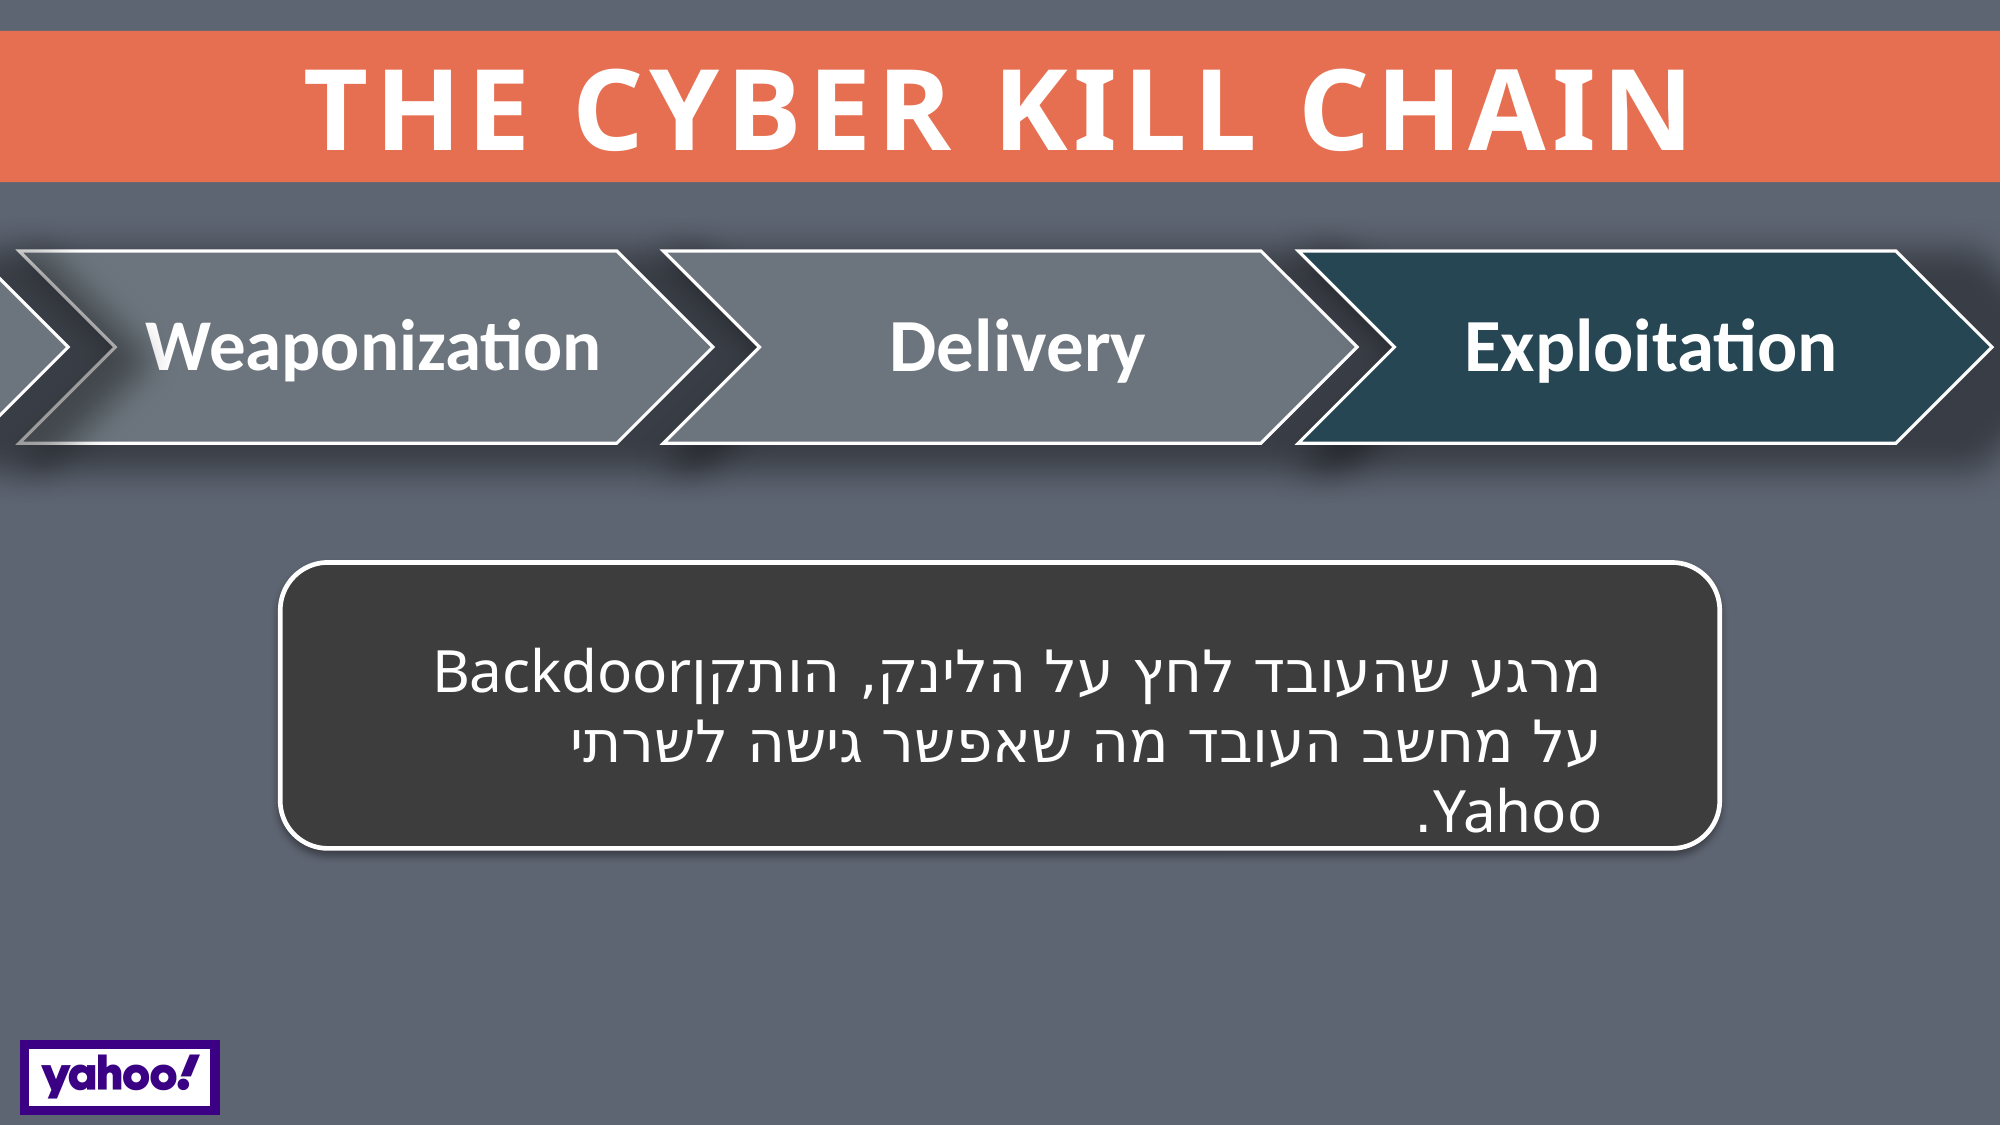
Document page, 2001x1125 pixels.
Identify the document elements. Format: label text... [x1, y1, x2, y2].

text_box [0, 250, 69, 444]
text_box THE CYBER KILL CHAIN [289, 30, 1711, 181]
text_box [24, 1031, 215, 1122]
text_box [0, 30, 2000, 183]
text_box מרגע שהעובד לחץ על הלינק, הותקןBackdoor על מחשב העובד מה שאפשר גישה לשרתי Yahoo. [382, 627, 1617, 852]
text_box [69, 250, 663, 444]
text_box [279, 561, 1721, 850]
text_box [1298, 250, 1993, 444]
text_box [663, 250, 1298, 444]
